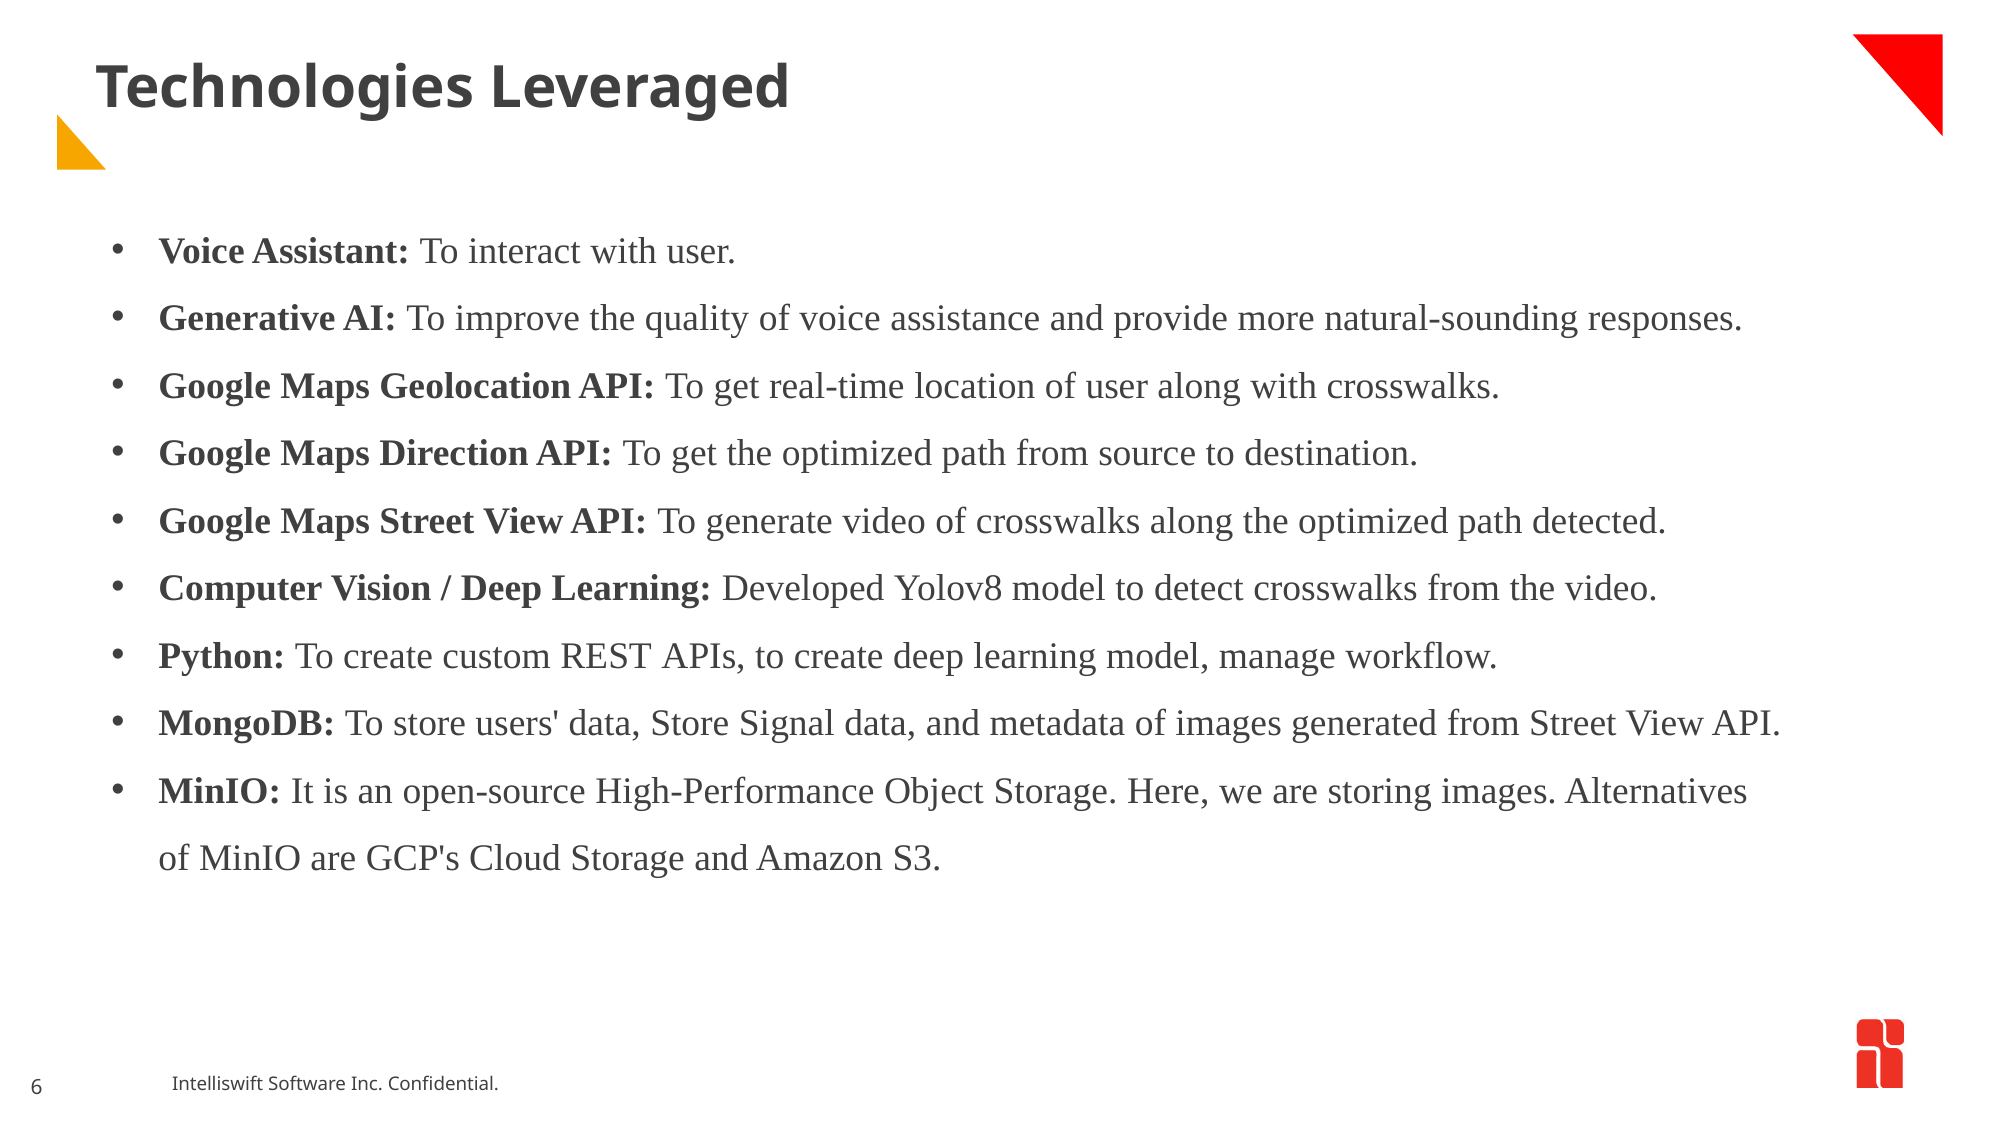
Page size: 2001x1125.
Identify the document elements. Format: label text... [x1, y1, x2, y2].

text_box Voice Assistant: To interact with user.​ Generative AI: To improve the quality of voice assistance and provide more natural-sounding responses.​ Google Maps Geolocation API: To get real-time location of user along with crosswalks.​ Google Maps Direction API: To get the optimized path from source to destination.​ Google Maps Street View API: To generate video of crosswalks along the optimized path detected.​ Computer Vision / Deep Learning: Developed Yolov8 model to detect crosswalks from the video.​ Python: To create custom REST APIs, to create deep learning model, manage workflow.​ MongoDB: To store users' data, Store Signal data, and metadata of images generated from Street View API.​ MinIO: It is an open-source High-Performance Object Storage. Here, we are storing images. Alternatives of MinIO are GCP's Cloud Storage and Amazon S3. [96, 195, 1898, 984]
picture [1845, 1007, 1915, 1096]
title Technologies Leveraged [95, 56, 1898, 121]
